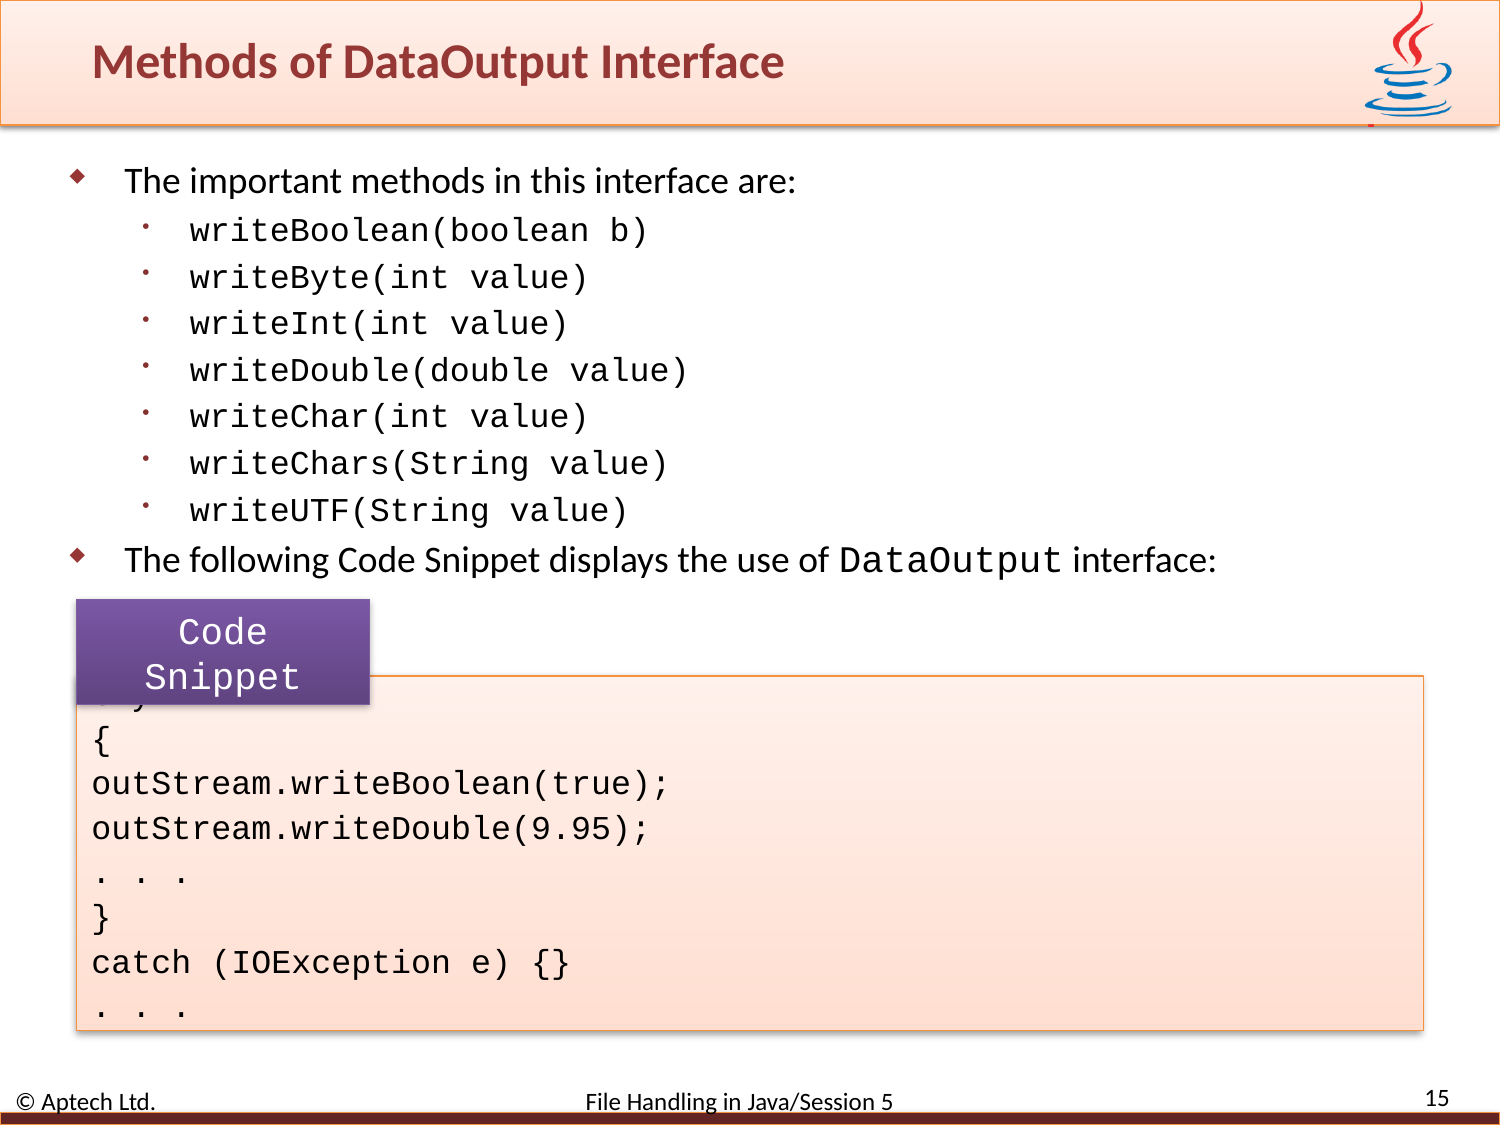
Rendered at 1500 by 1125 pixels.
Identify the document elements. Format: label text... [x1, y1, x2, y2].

title Methods of DataOutput Interface [76, 24, 1288, 93]
slide_number 15 [1337, 1082, 1465, 1110]
footer © Aptech Ltd. File Handling in Java/Session 5 [0, 1087, 1325, 1113]
text_box try { outStream.writeBoolean(true); outStream.writeDouble(9.95); . . . } catch (IOException e) {} . . . [76, 675, 1424, 1031]
text_box Code Snippet [76, 599, 370, 705]
picture [1362, 0, 1454, 127]
list The important methods in this interface are: writeBoolean(boolean b) writeByte(int value) writeInt(int value) writeDouble(double value) writeChar(int value) writeChars(String value) writeUTF(String value) The following Code Snippet displays the use of DataOutput interface: [52, 148, 1427, 1070]
